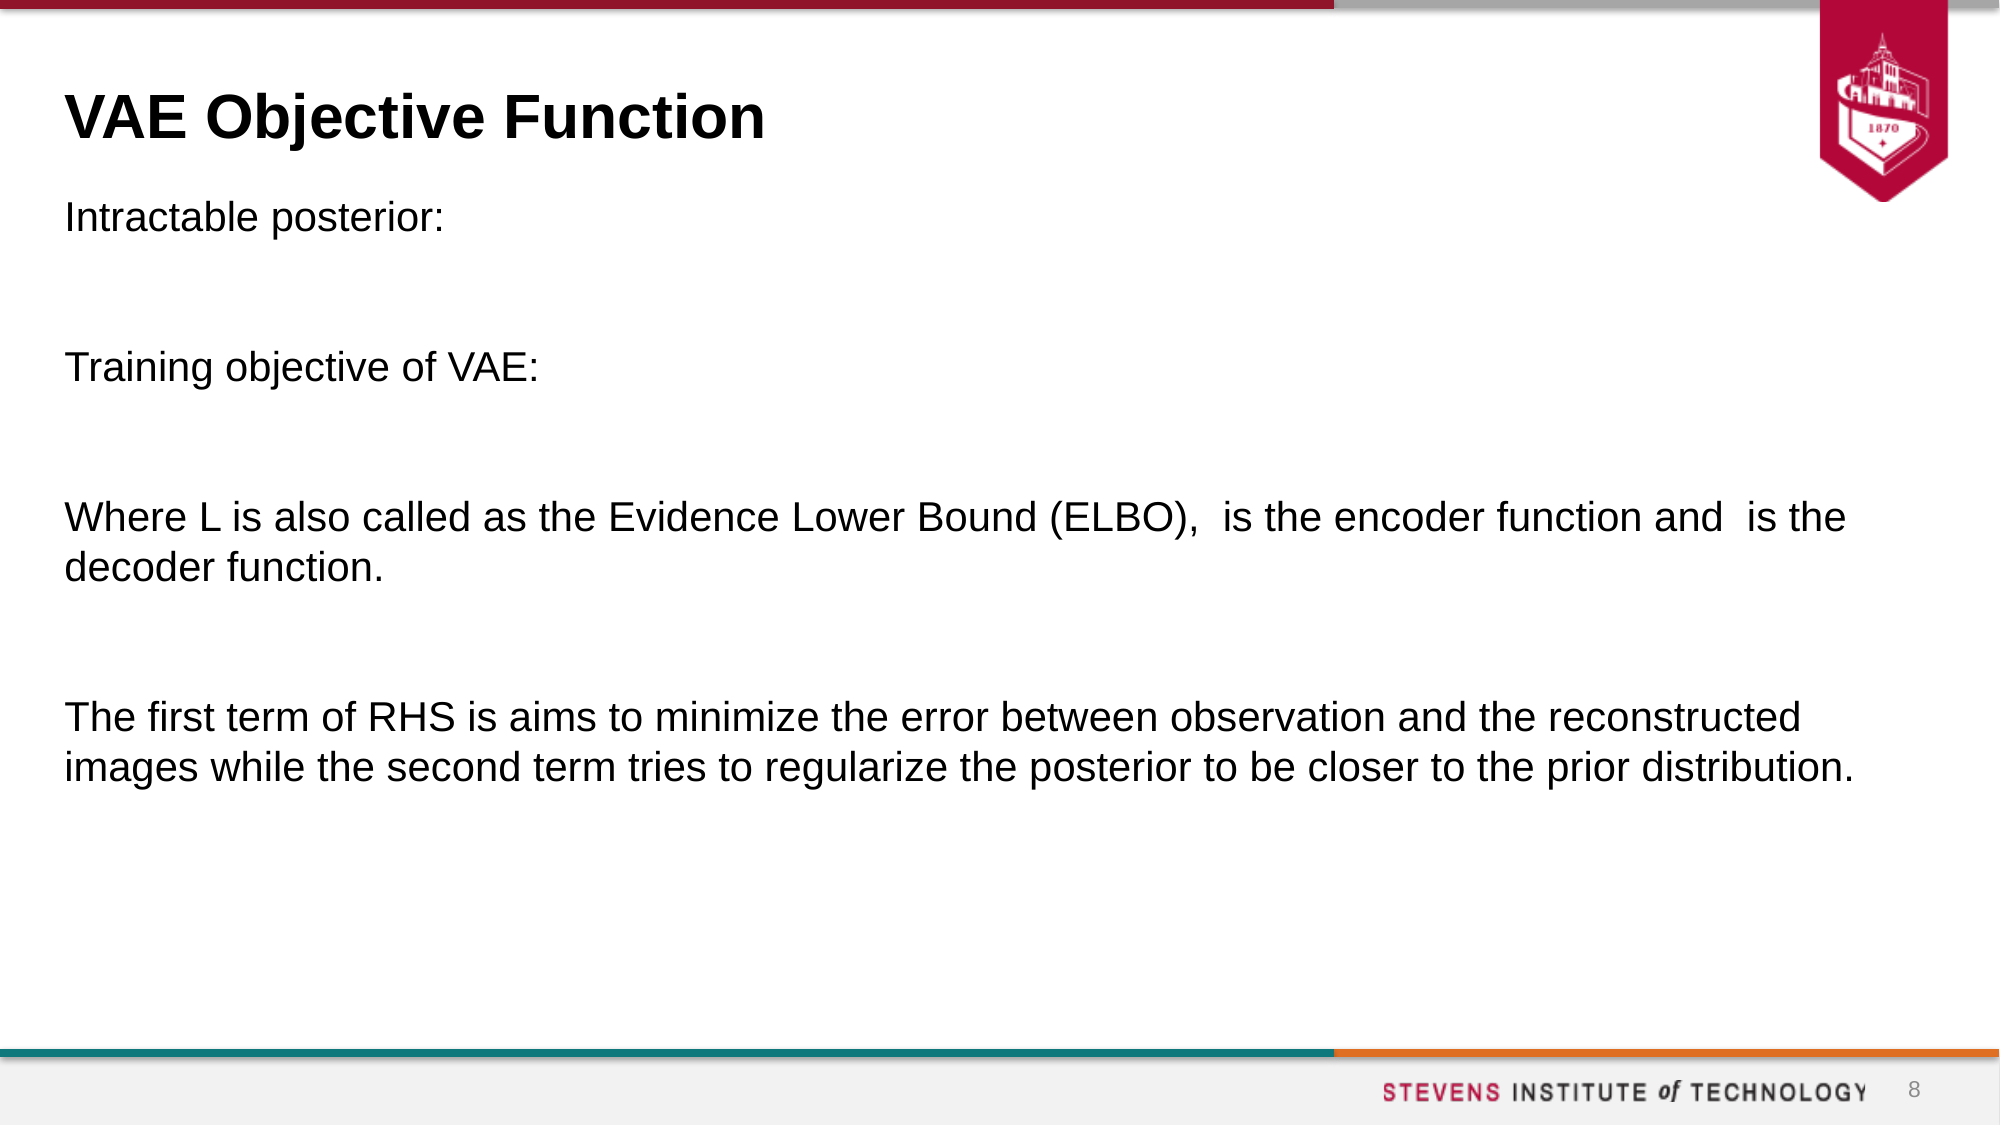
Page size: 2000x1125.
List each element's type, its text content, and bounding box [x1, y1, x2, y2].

slide_number 8 [1862, 1057, 1967, 1118]
title VAE Objective Function [49, 68, 1647, 157]
